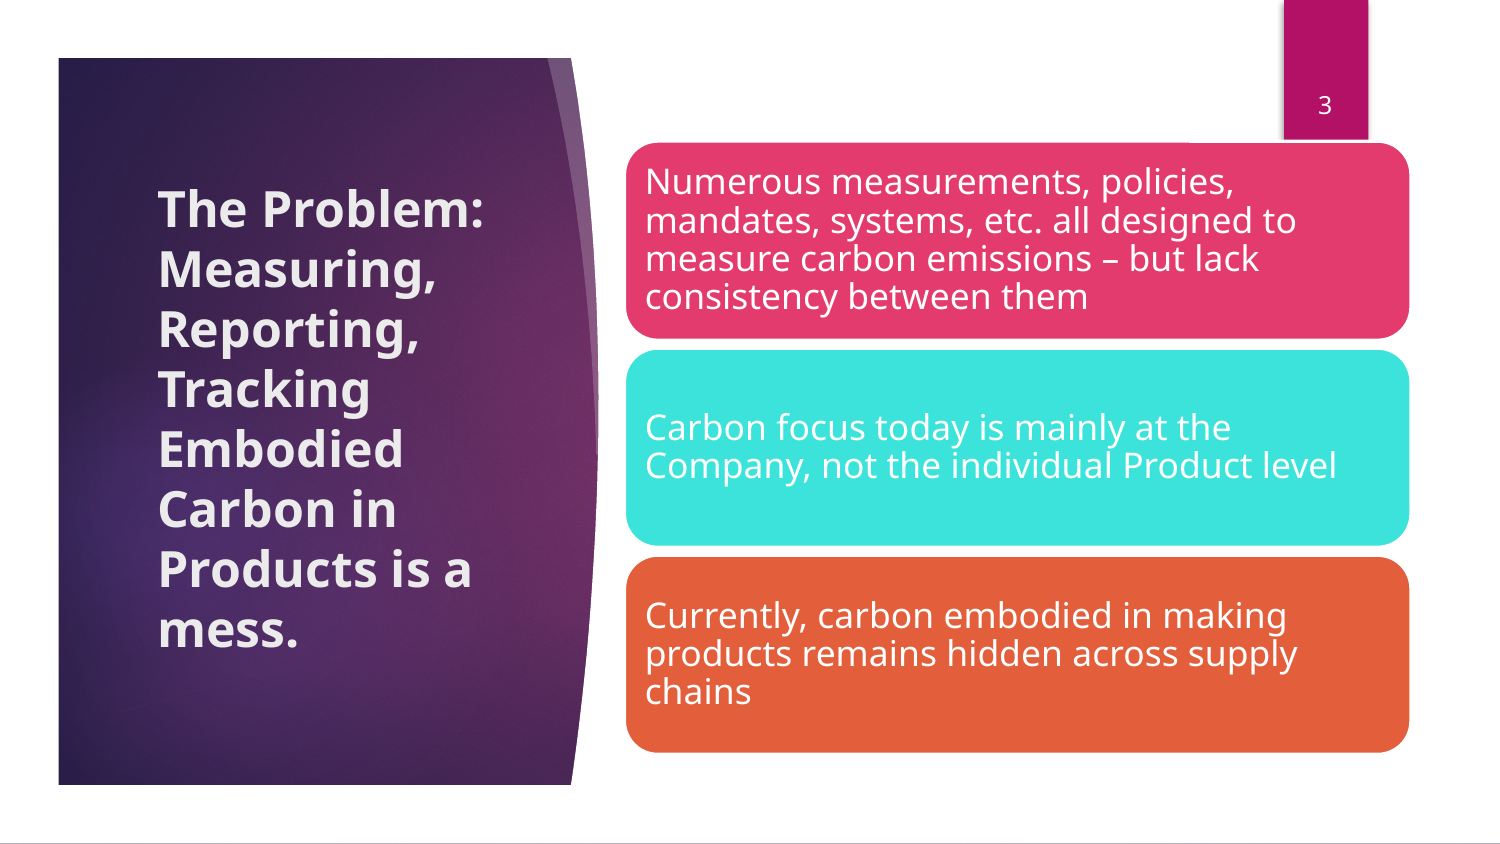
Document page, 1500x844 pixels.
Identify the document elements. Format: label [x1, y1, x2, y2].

text_box [624, 140, 1412, 755]
text_box [0, 0, 1500, 844]
